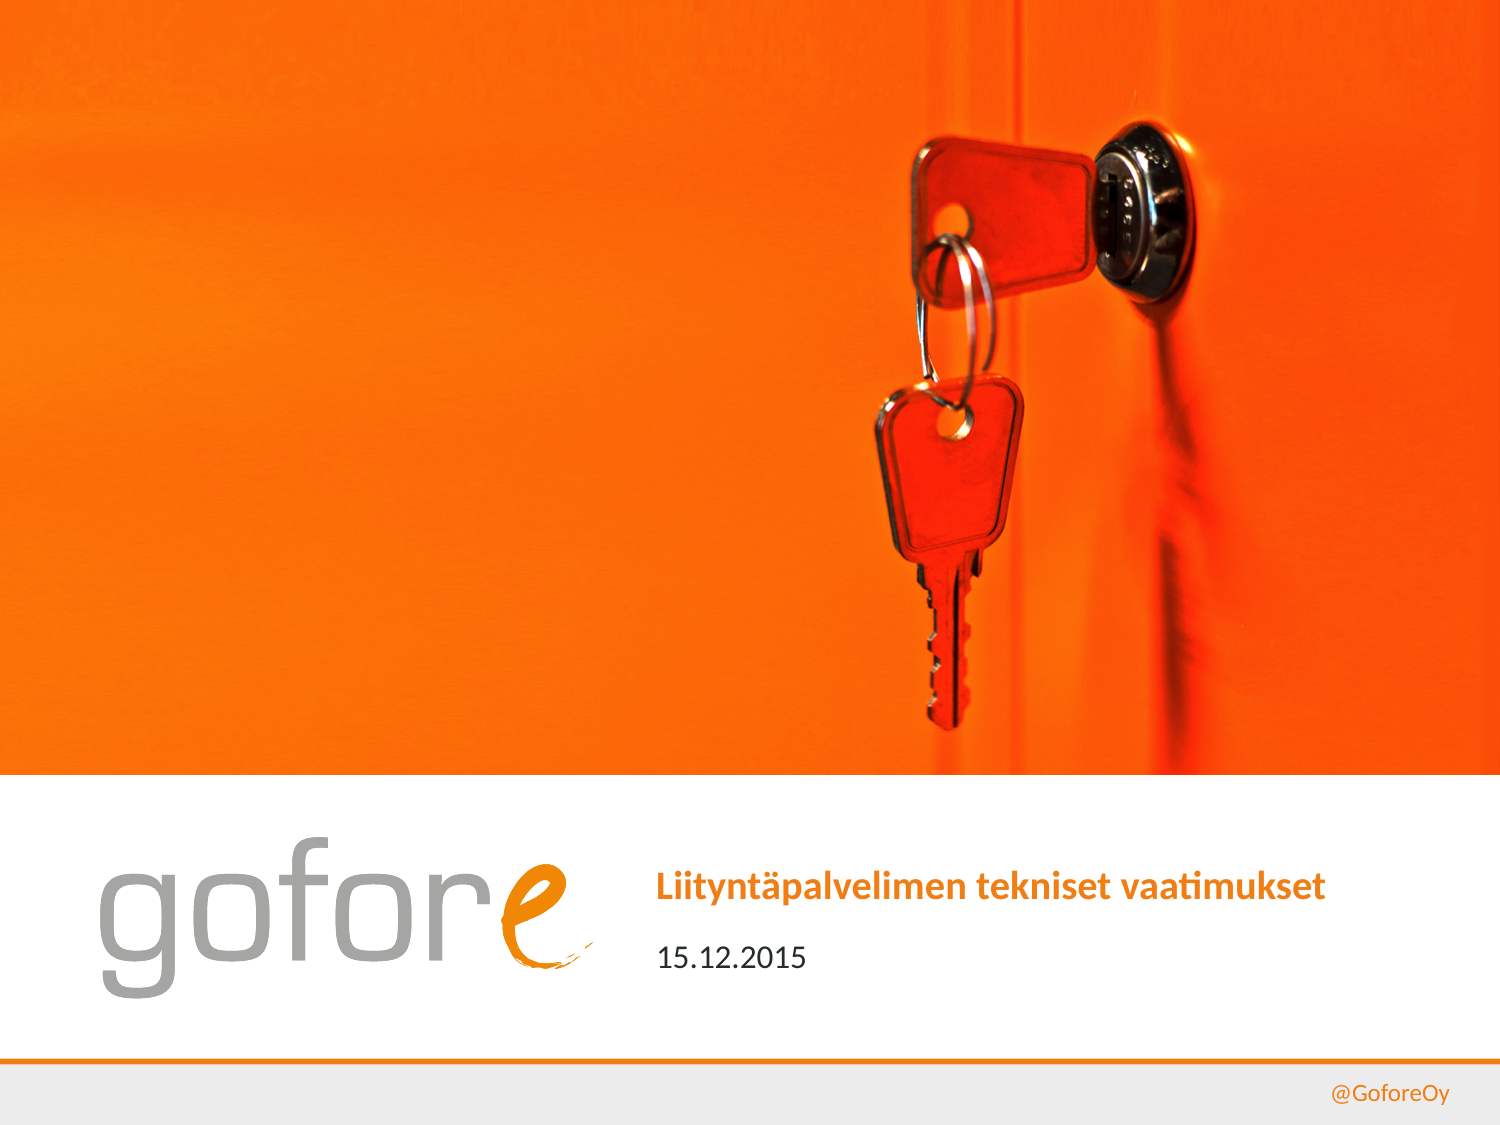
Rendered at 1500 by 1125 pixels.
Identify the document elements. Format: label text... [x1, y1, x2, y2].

subtitle 15.12.2015 [643, 928, 1424, 1008]
picture [0, 0, 1500, 775]
footer @GoforeOy [738, 1058, 1471, 1125]
title Liityntäpalvelimen tekniset vaatimukset [643, 837, 1424, 928]
